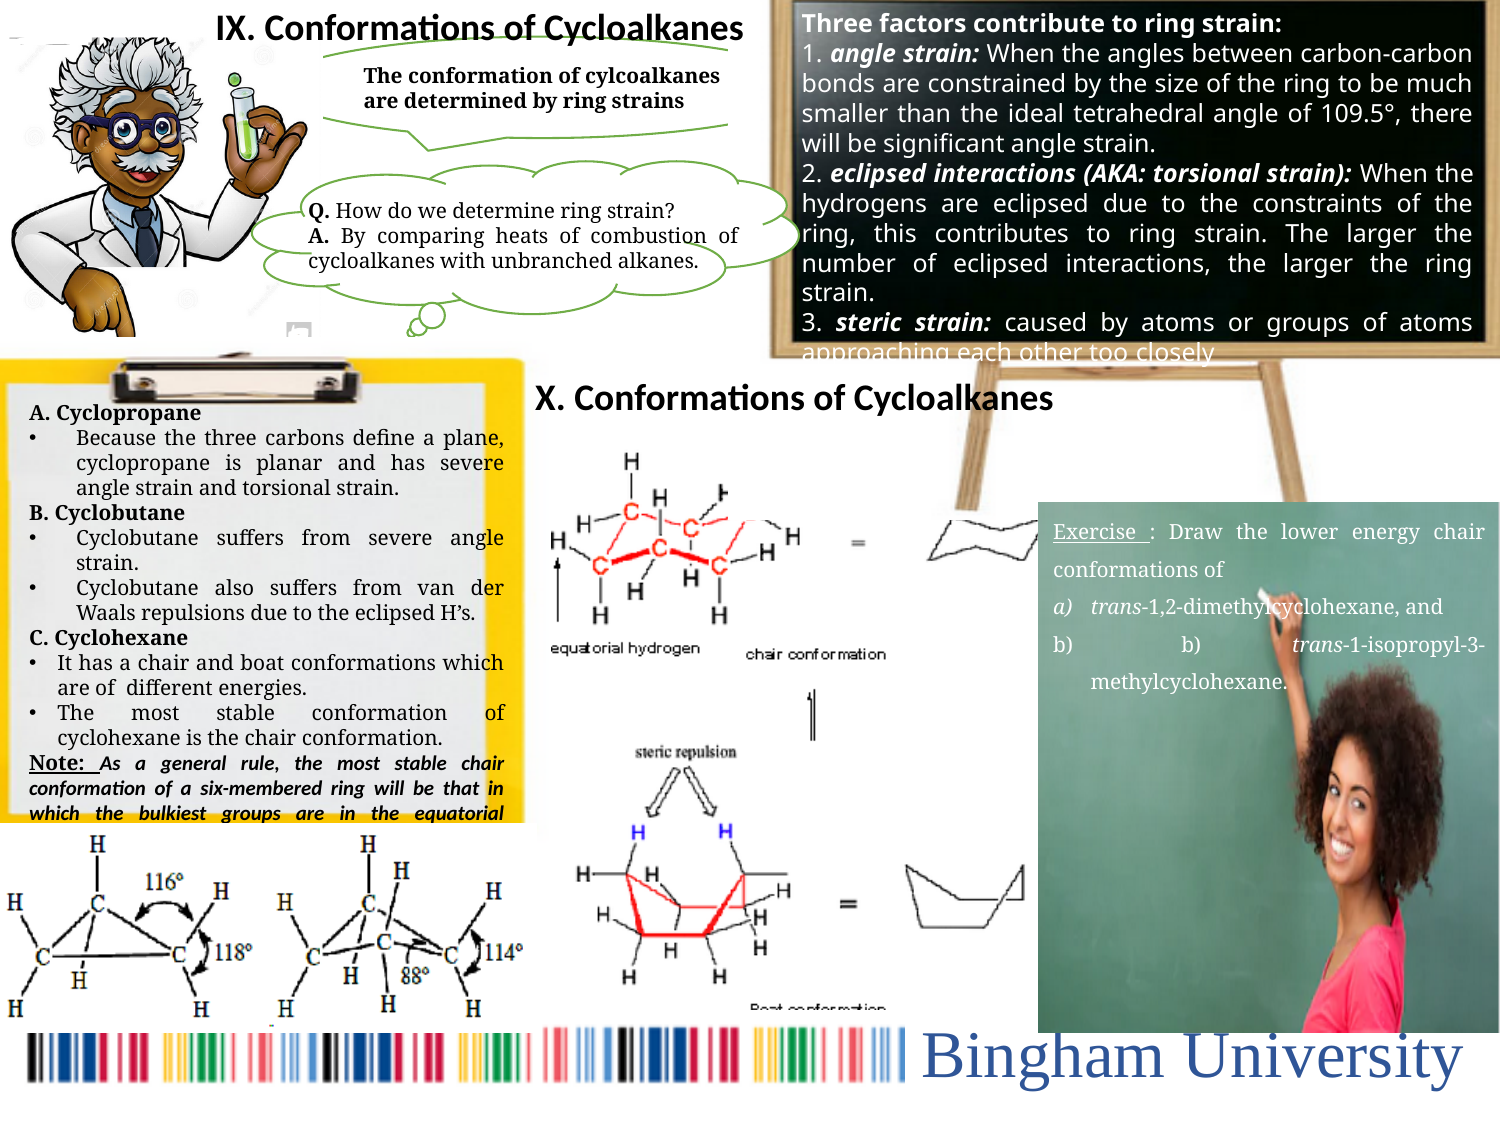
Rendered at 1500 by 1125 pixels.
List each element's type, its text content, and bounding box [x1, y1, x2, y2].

text_box IX. Conformations of Cycloalkanes [200, 0, 728, 56]
text_box X. Conformations of Cycloalkanes [551, 365, 728, 417]
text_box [17, 1003, 1483, 1107]
picture [0, 0, 1500, 1033]
text_box Q. How do we determine ring strain? A. By comparing heats of combustion of cycloalkanes with unbranched alkanes. [323, 189, 728, 280]
text_box The conformation of cylcoalkanes are determined by ring strains [323, 56, 728, 152]
text_box [323, 280, 720, 337]
text_box [323, 160, 728, 189]
